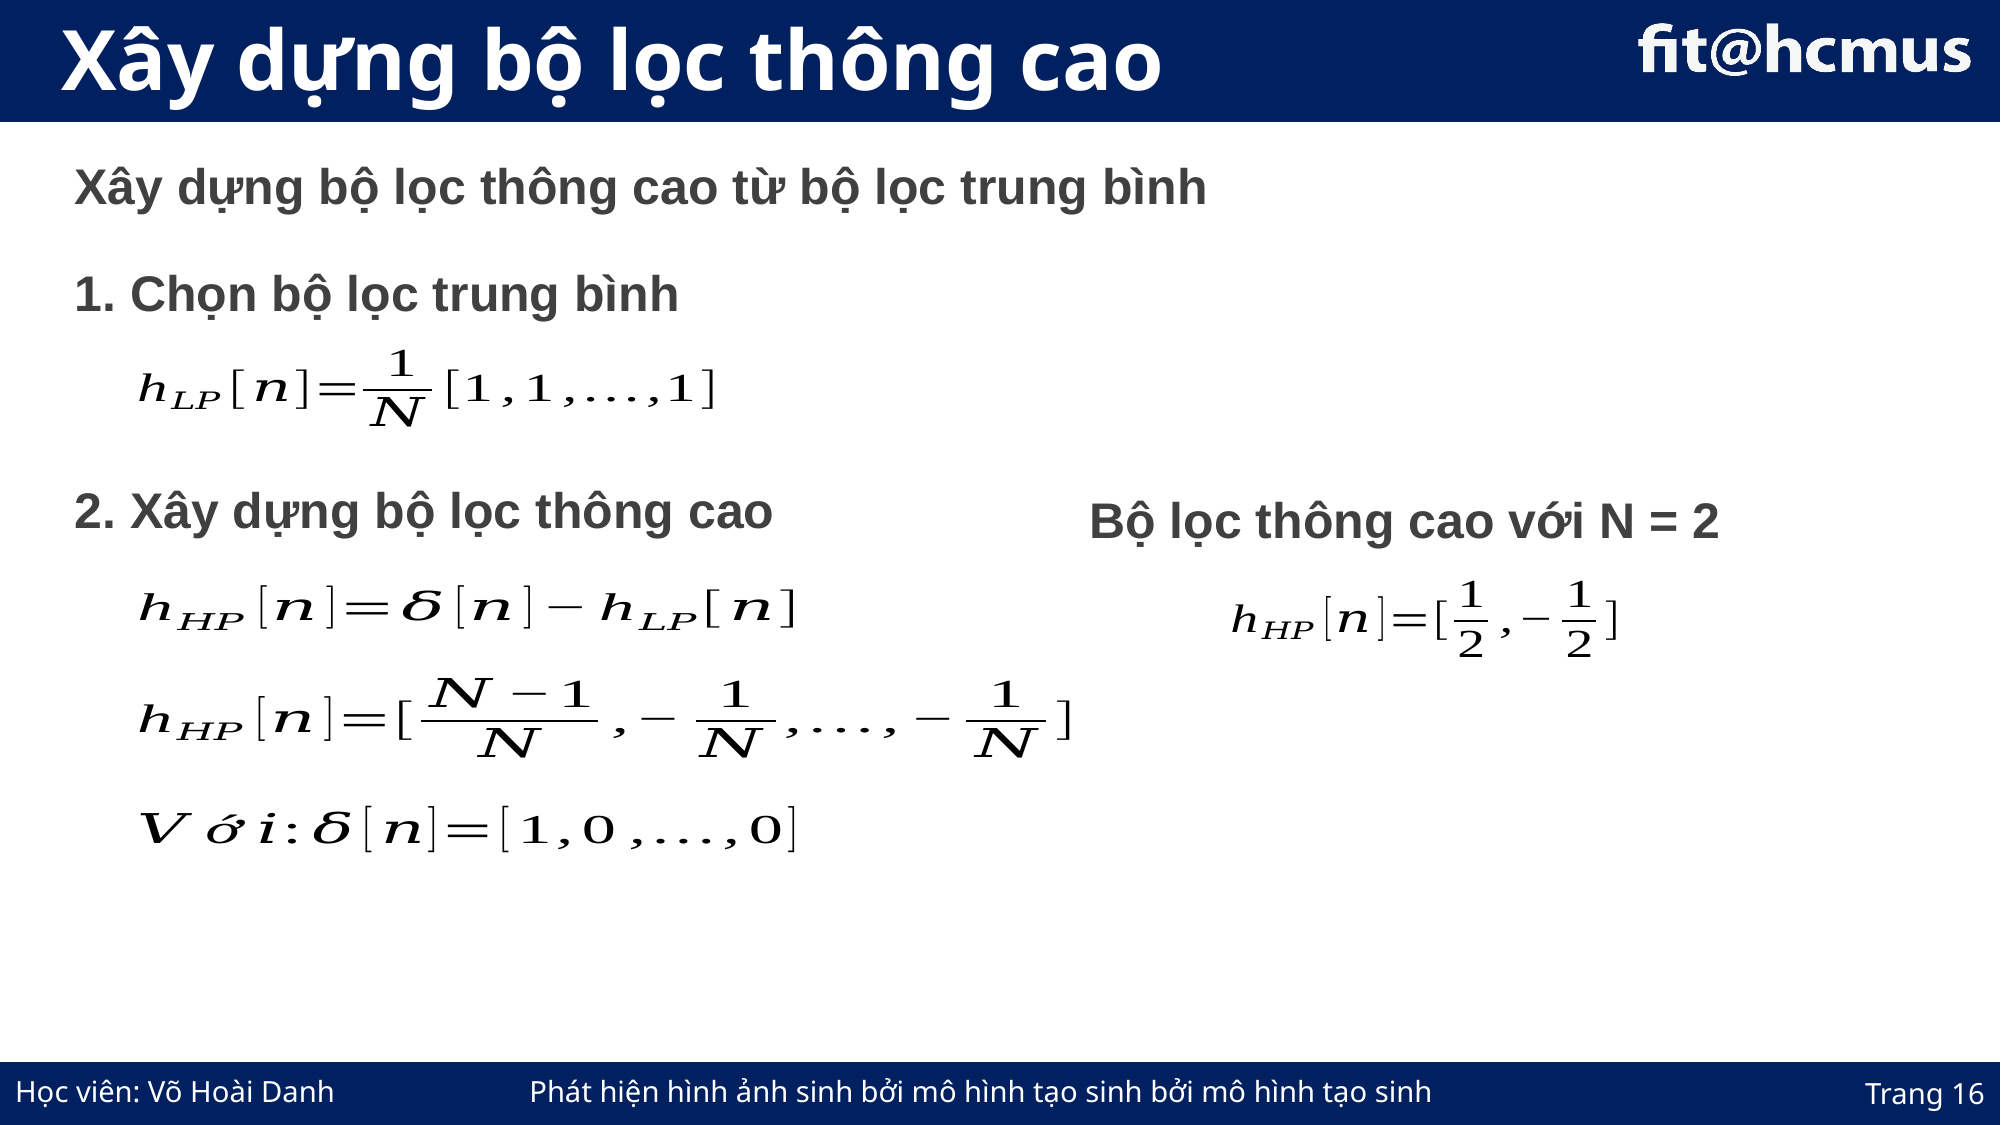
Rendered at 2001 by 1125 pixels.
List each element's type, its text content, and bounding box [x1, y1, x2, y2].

text_box Xây dựng bộ lọc thông cao [0, 0, 2000, 115]
text_box 1. Chọn bộ lọc trung bình [59, 254, 765, 329]
text_box Bộ lọc thông cao với N = 2 [1074, 480, 1875, 556]
text_box 2. Xây dựng bộ lọc thông cao [60, 470, 861, 546]
text_box Xây dựng bộ lọc thông cao từ bộ lọc trung bình [59, 147, 1266, 222]
picture [1554, 0, 2001, 149]
